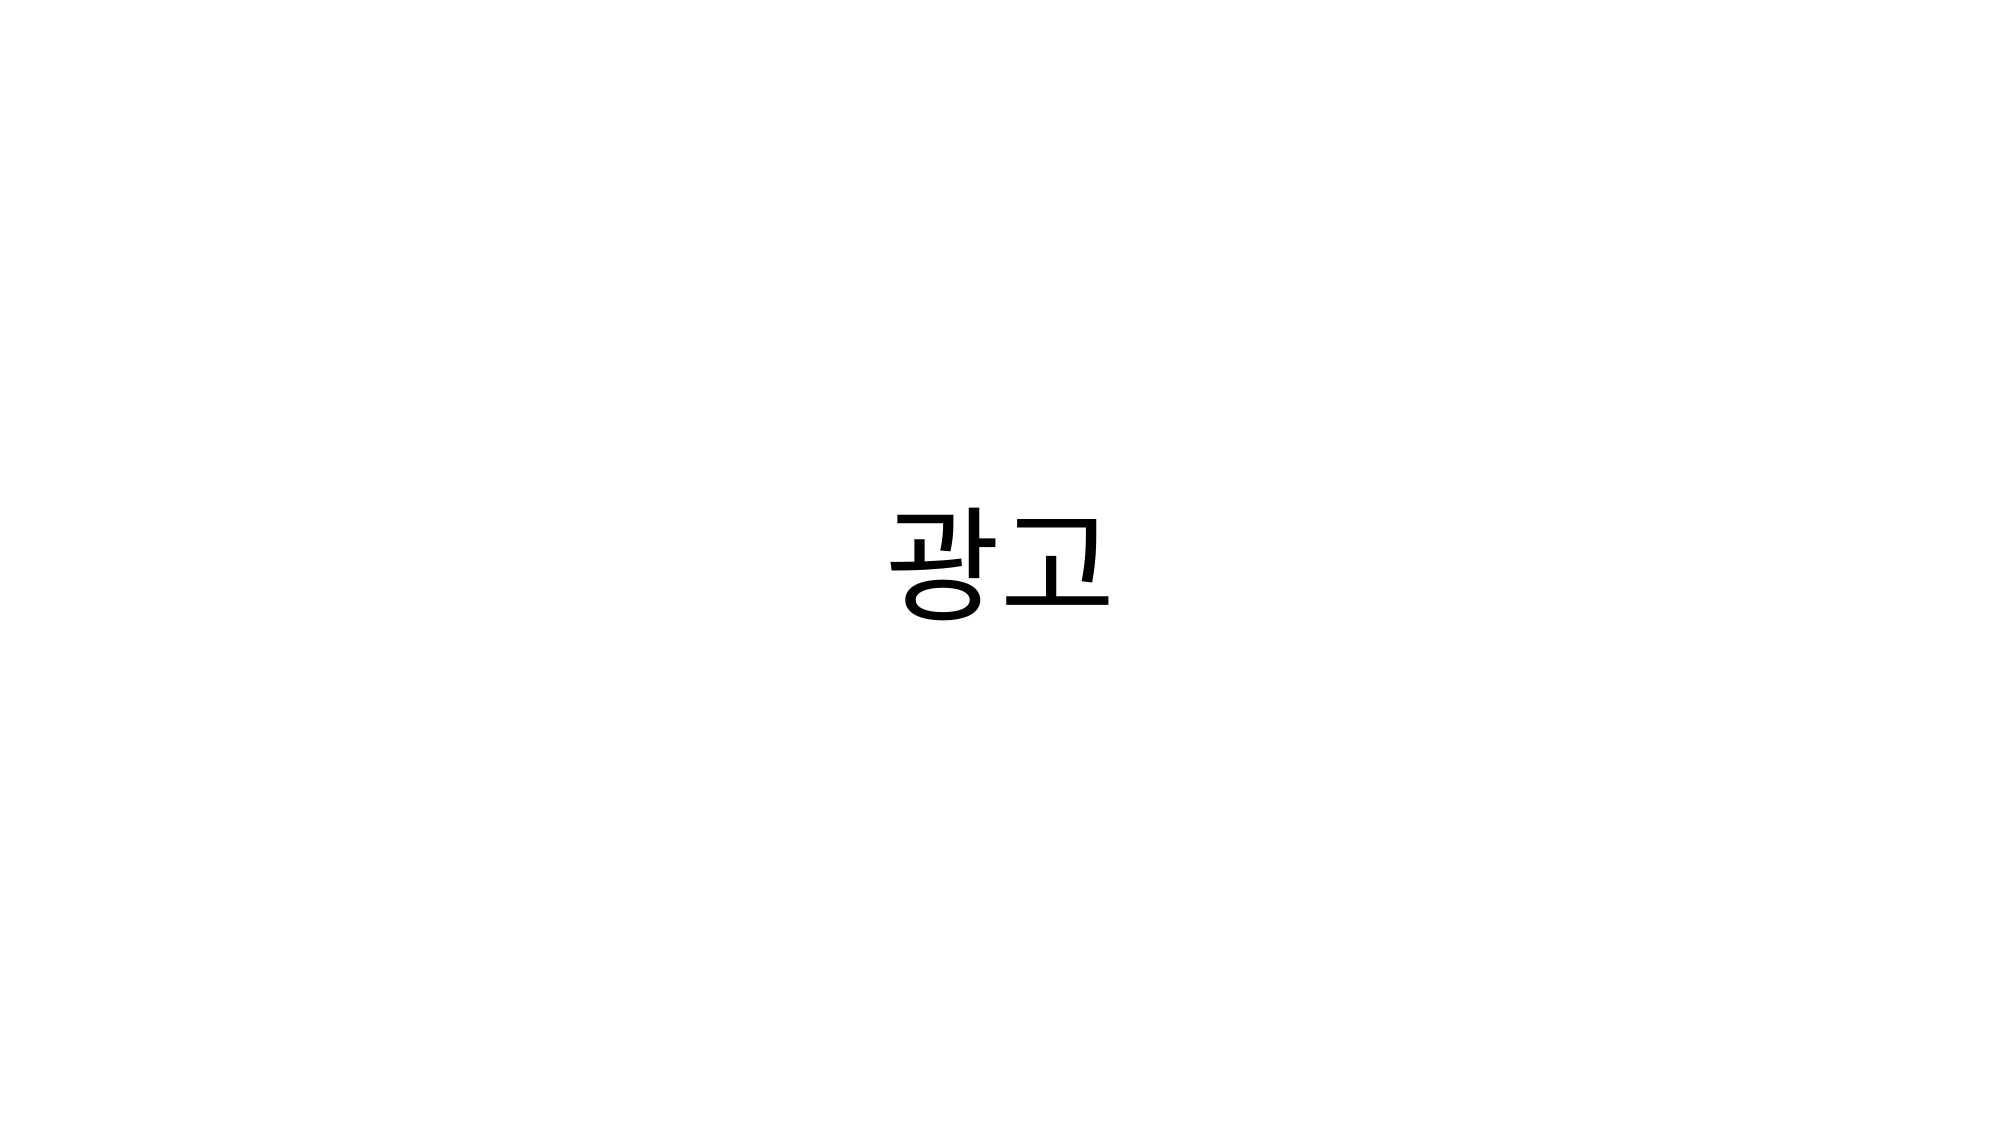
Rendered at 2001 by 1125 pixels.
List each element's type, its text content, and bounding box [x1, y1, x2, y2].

text_box 광고 [870, 479, 1130, 644]
